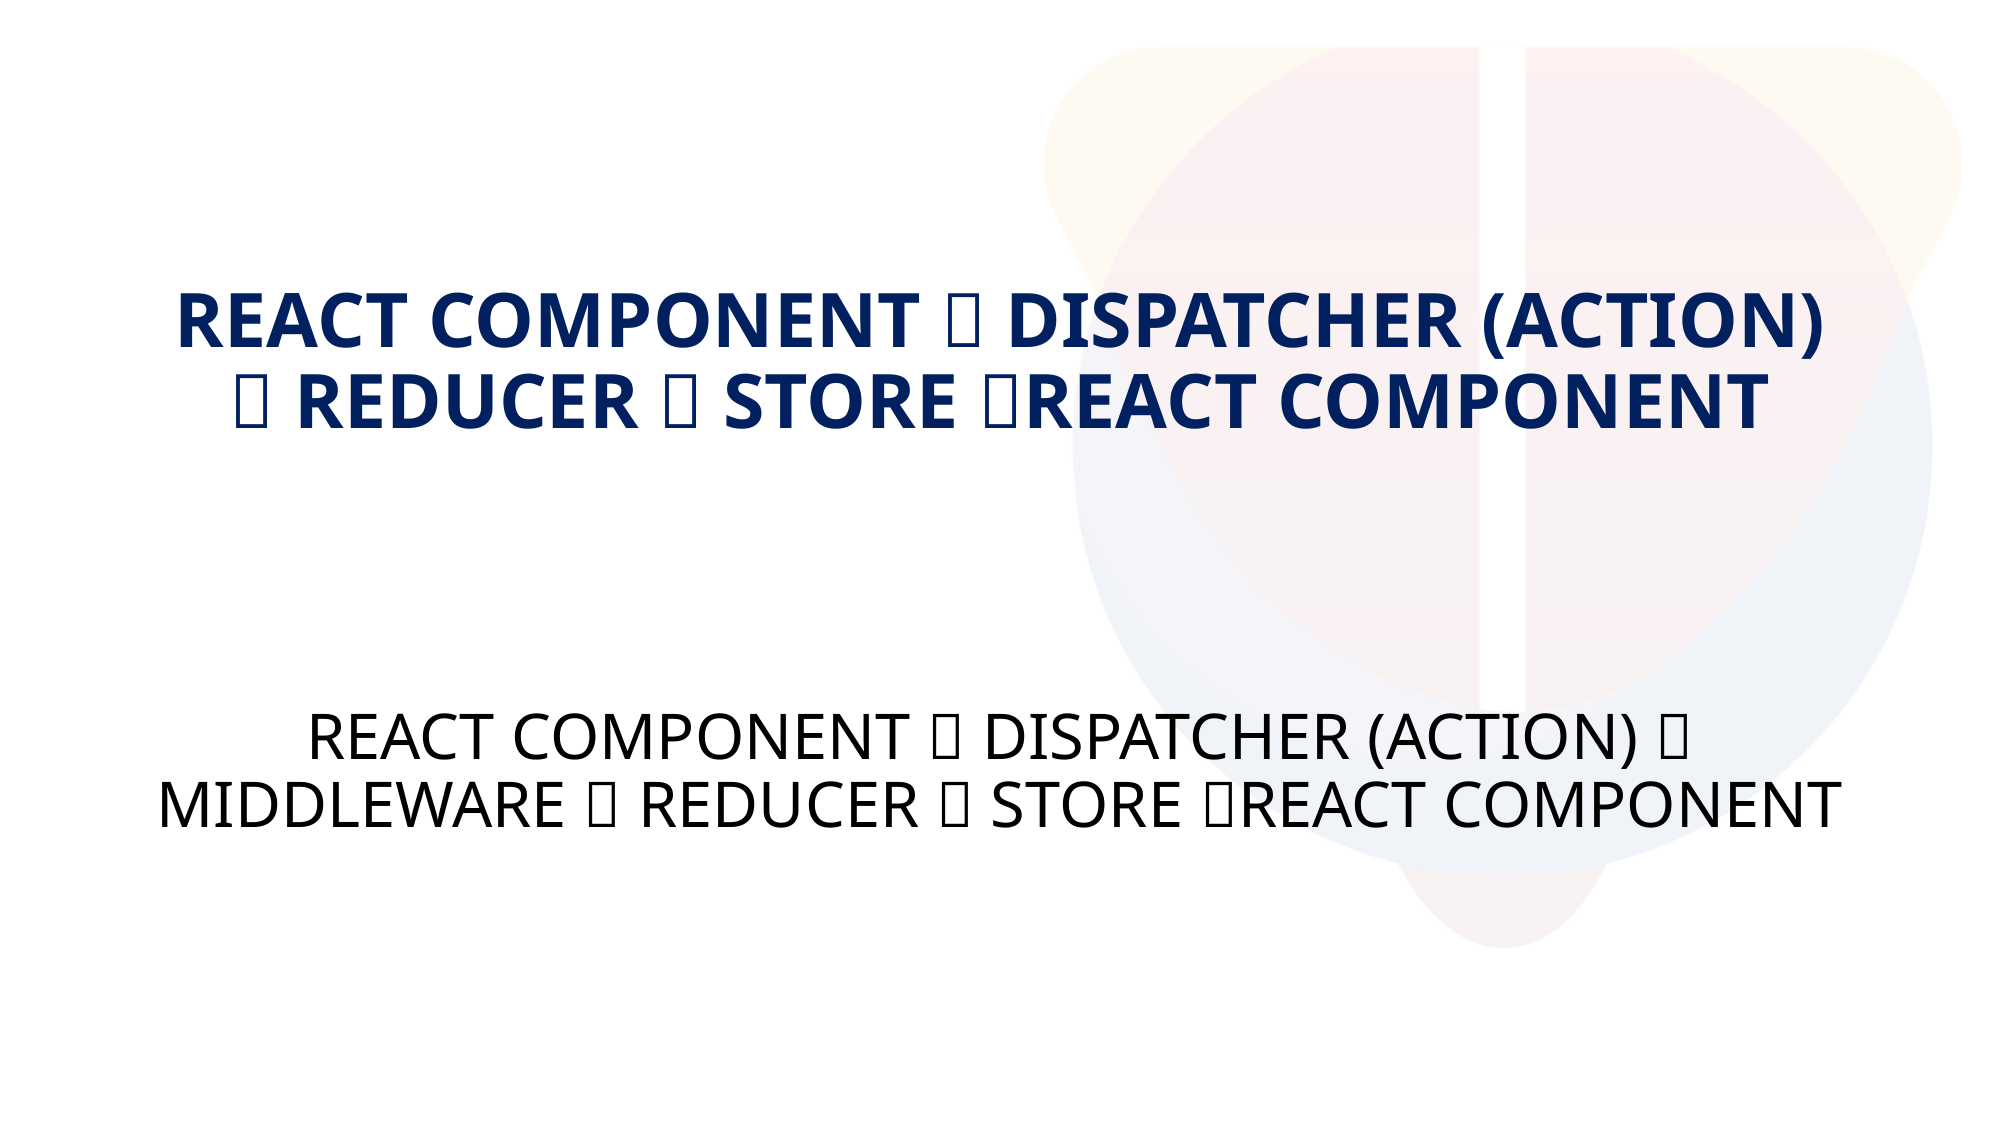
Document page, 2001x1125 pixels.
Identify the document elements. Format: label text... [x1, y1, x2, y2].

text_box REACT COMPONENT  DISPATCHER (ACTION)  MIDDLEWARE  REDUCER  STORE REACT COMPONENT [137, 664, 1863, 882]
title REACT COMPONENT  DISPATCHER (ACTION)  REDUCER  STORE REACT COMPONENT [137, 254, 1863, 472]
